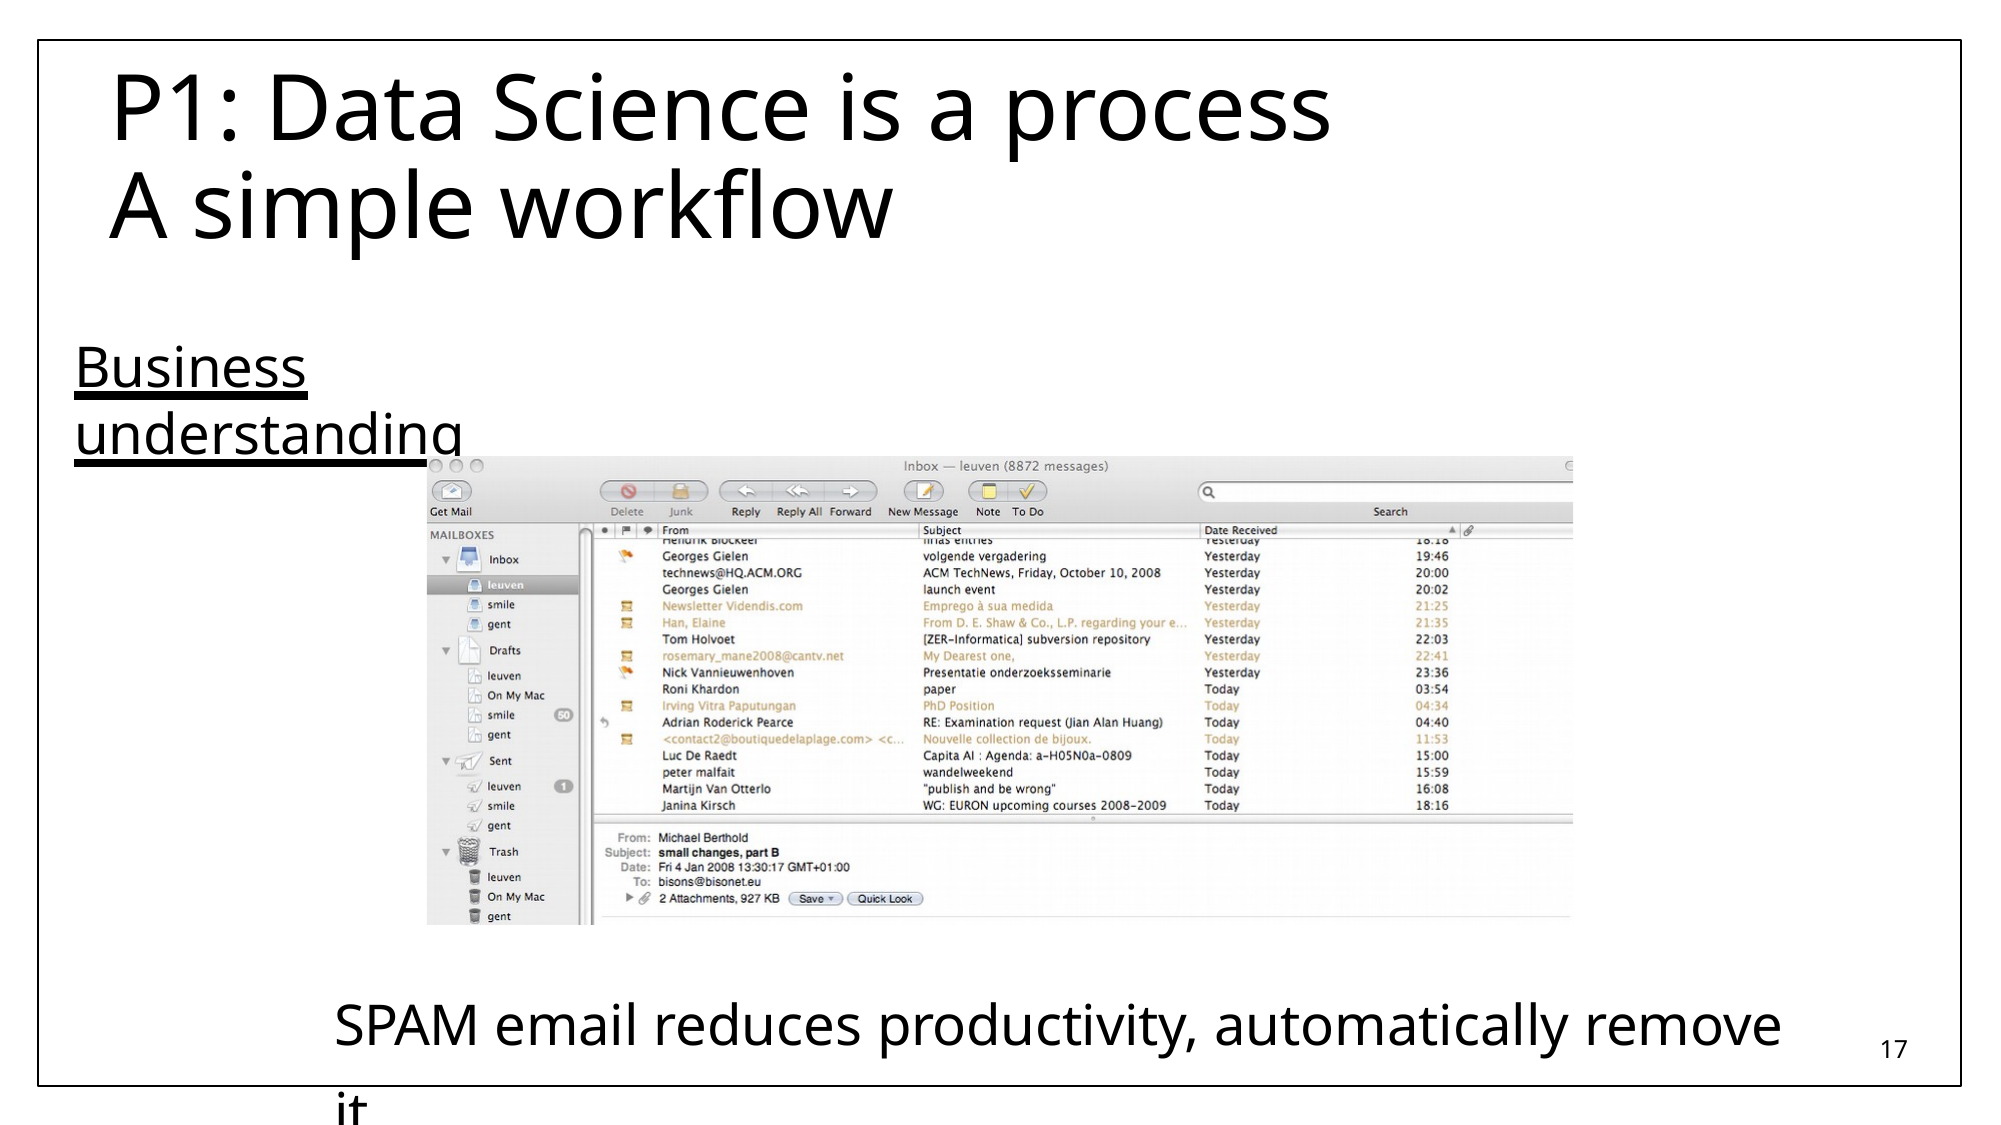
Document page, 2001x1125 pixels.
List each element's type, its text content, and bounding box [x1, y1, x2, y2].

text_box SPAM email reduces productivity, automatically remove it [332, 966, 1816, 1125]
text_box Business understanding [72, 328, 691, 466]
title P1: Data Science is a process A simple workflow [91, 48, 1924, 271]
text_box [426, 456, 1574, 925]
slide_number 17 [1816, 1020, 1924, 1081]
